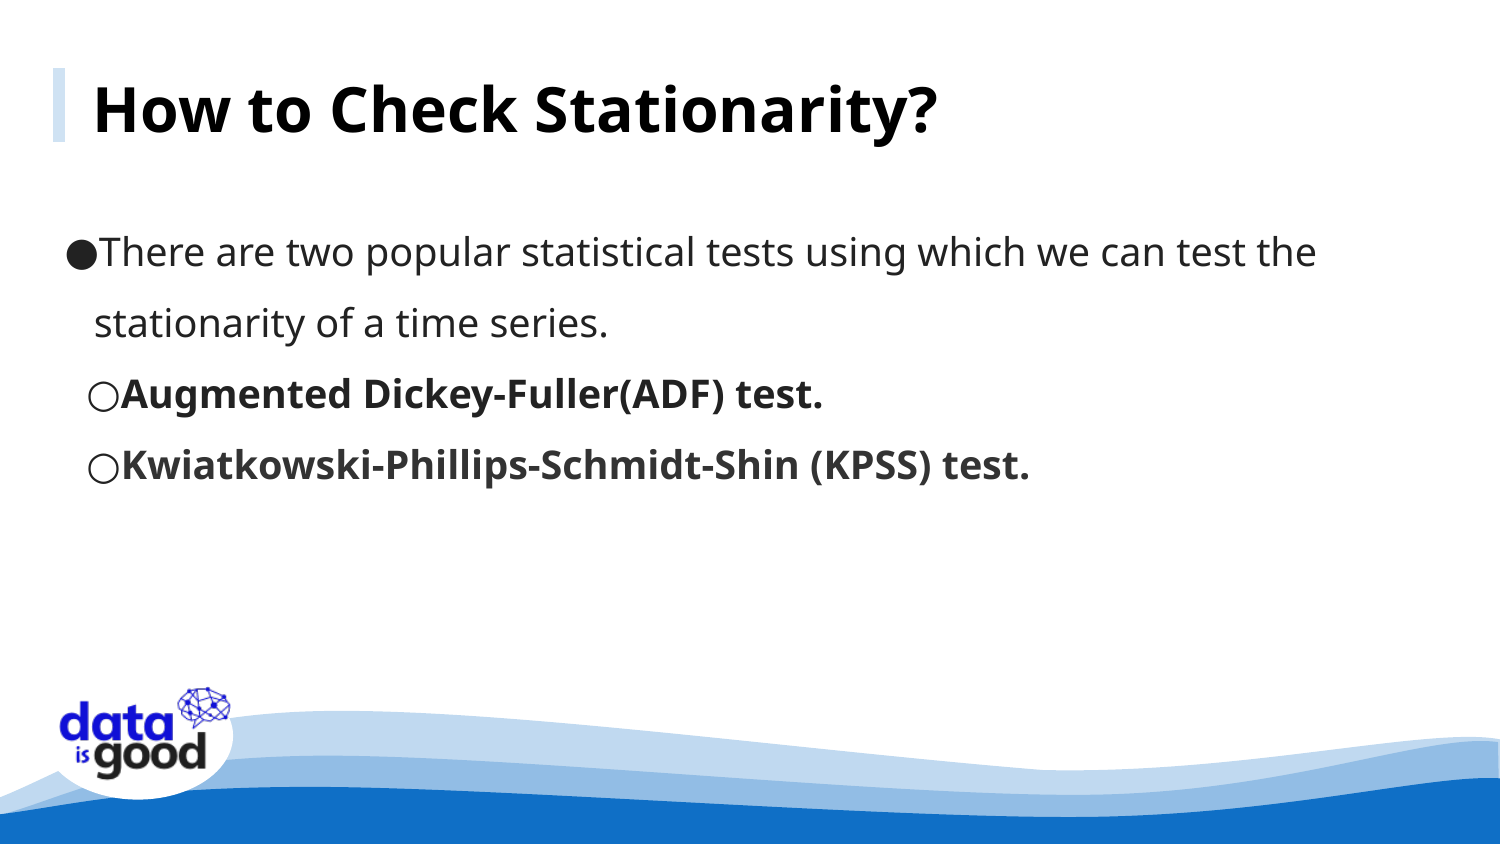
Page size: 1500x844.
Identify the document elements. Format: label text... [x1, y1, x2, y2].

text_box There are two popular statistical tests using which we can test the stationarity of a time series. Augmented Dickey-Fuller(ADF) test. Kwiatkowski-Phillips-Schmidt-Shin (KPSS) test. [58, 197, 1413, 541]
picture [58, 685, 231, 804]
text_box How to Check Stationarity? [87, 64, 1302, 146]
